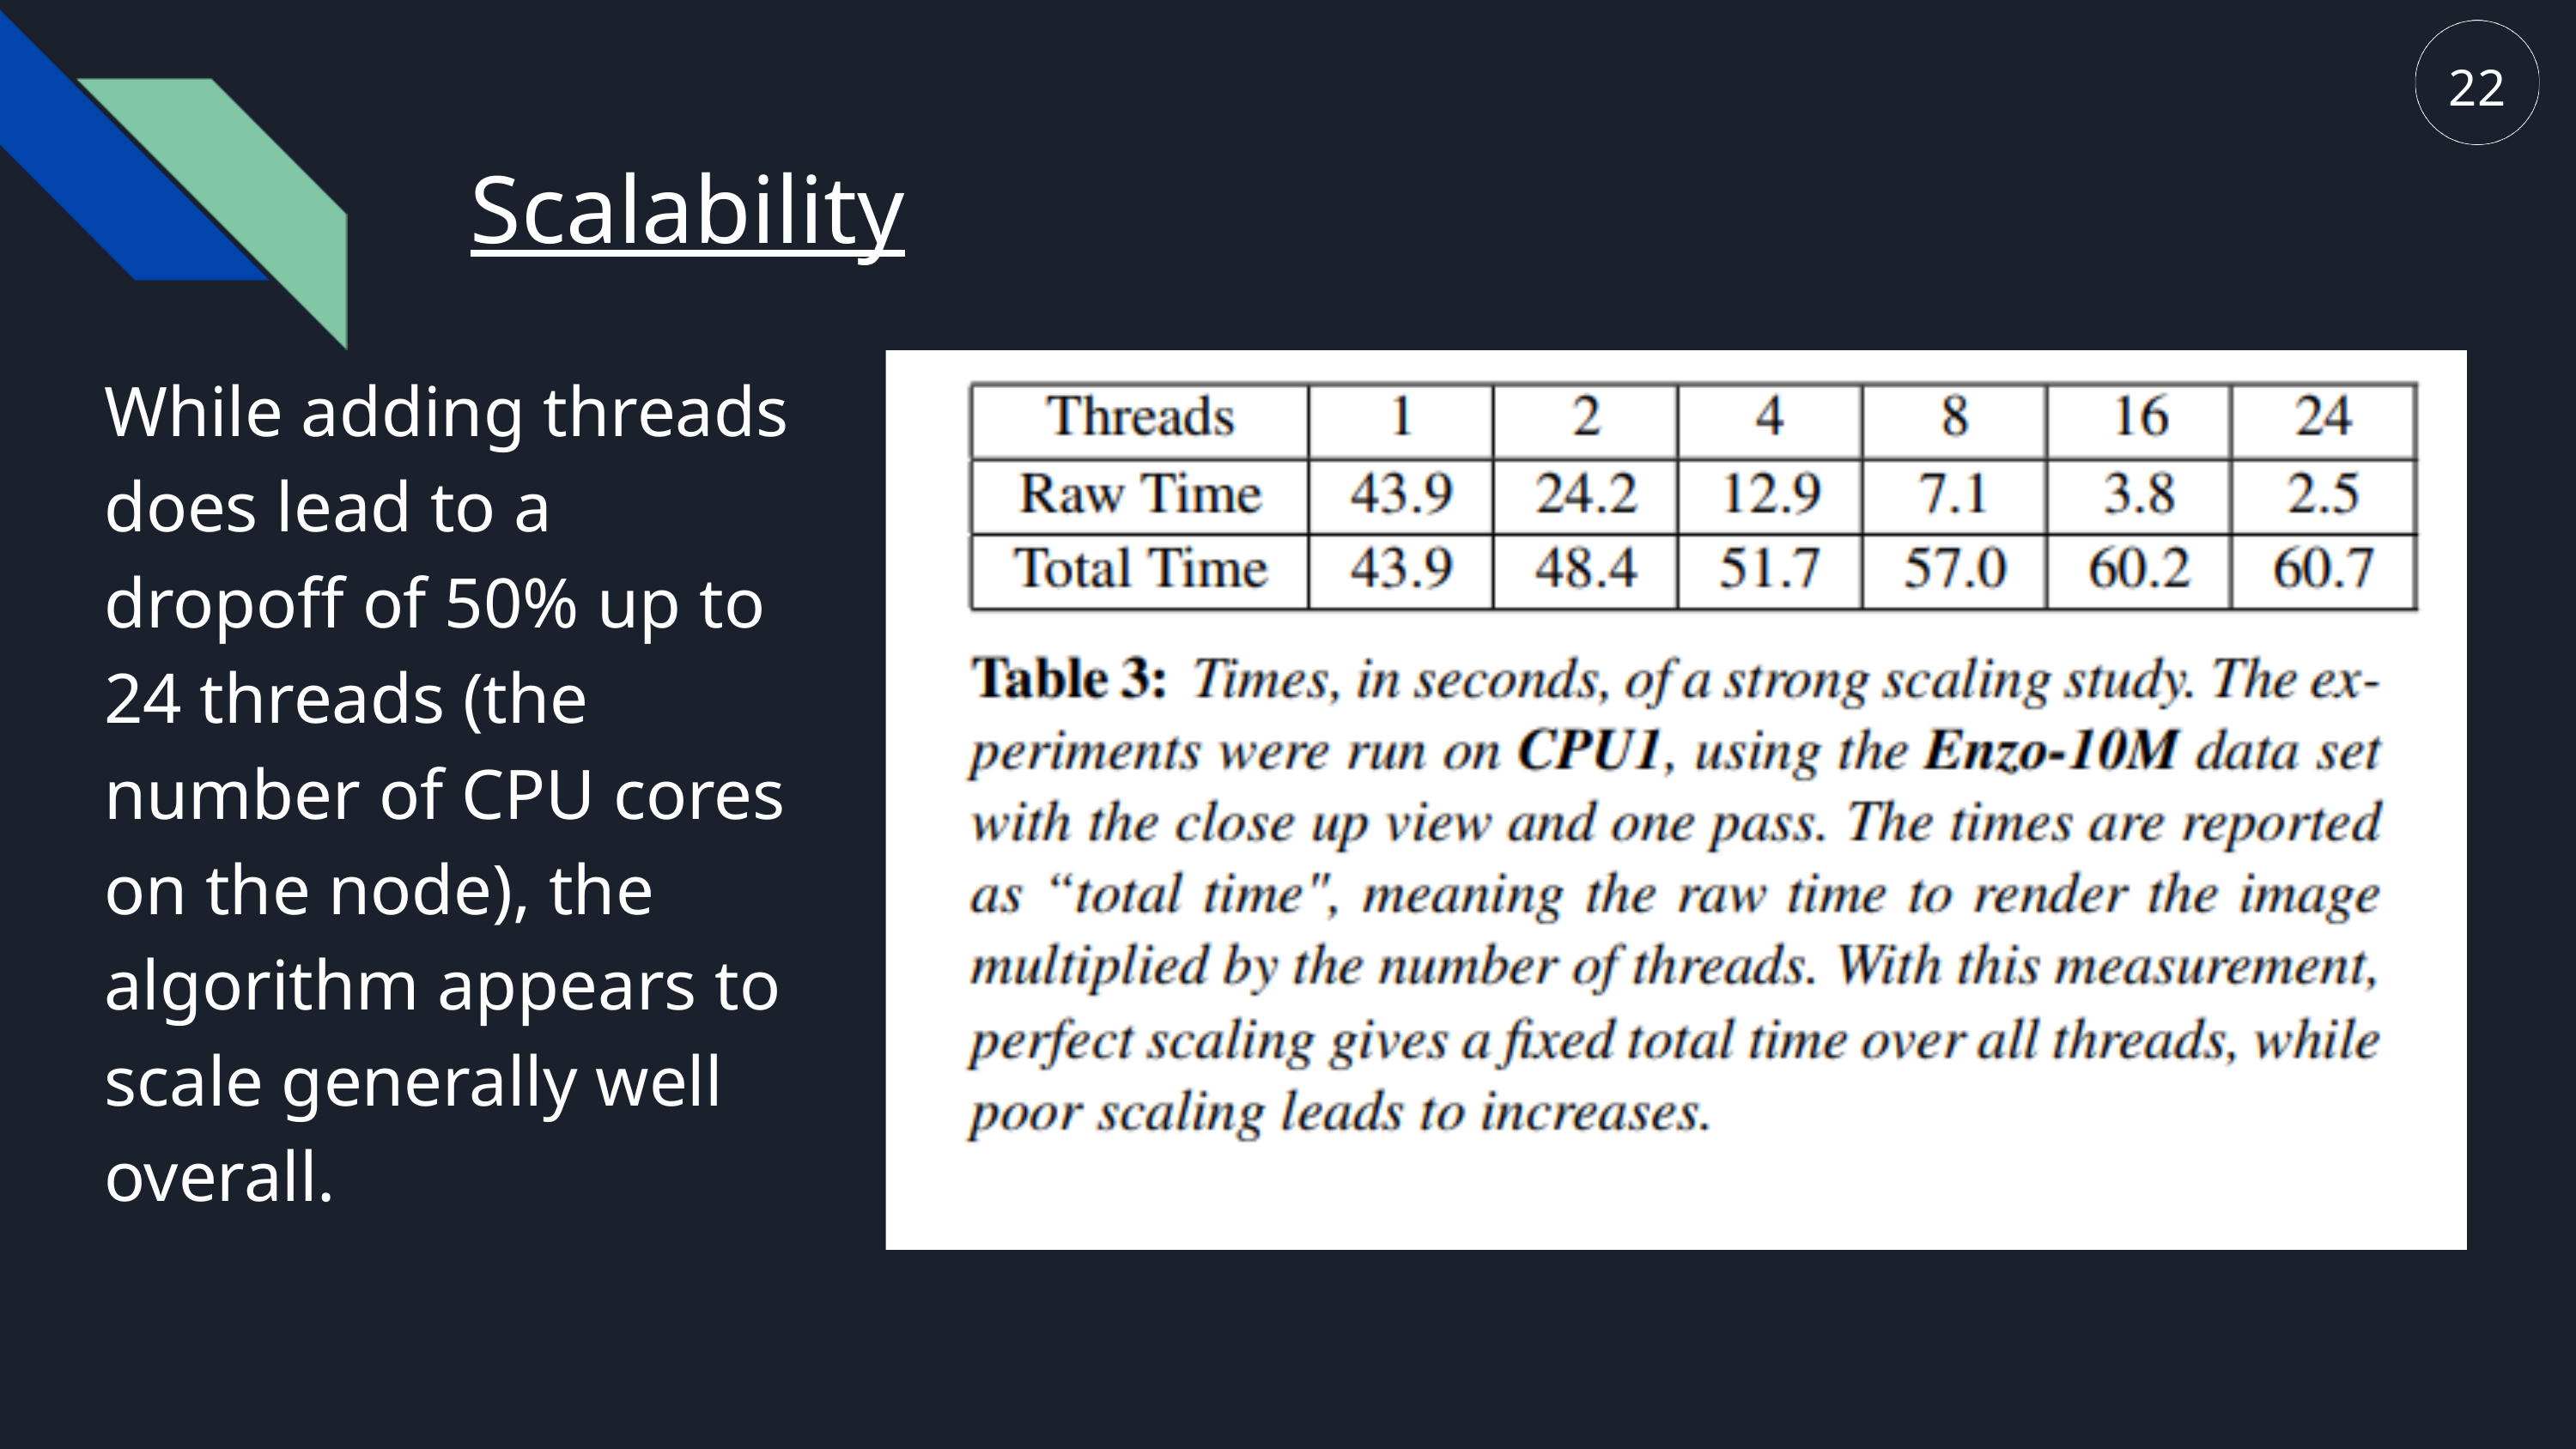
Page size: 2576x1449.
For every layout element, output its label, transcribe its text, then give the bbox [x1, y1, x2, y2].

text_box [0, 9, 348, 350]
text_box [2379, 20, 2576, 145]
text_box Scalability [448, 131, 927, 262]
text_box While adding threads does lead to a dropoff of 50% up to 24 threads (the number of CPU cores on the node), the algorithm appears to scale generally well overall. [104, 354, 793, 1216]
text_box [885, 350, 2467, 1250]
